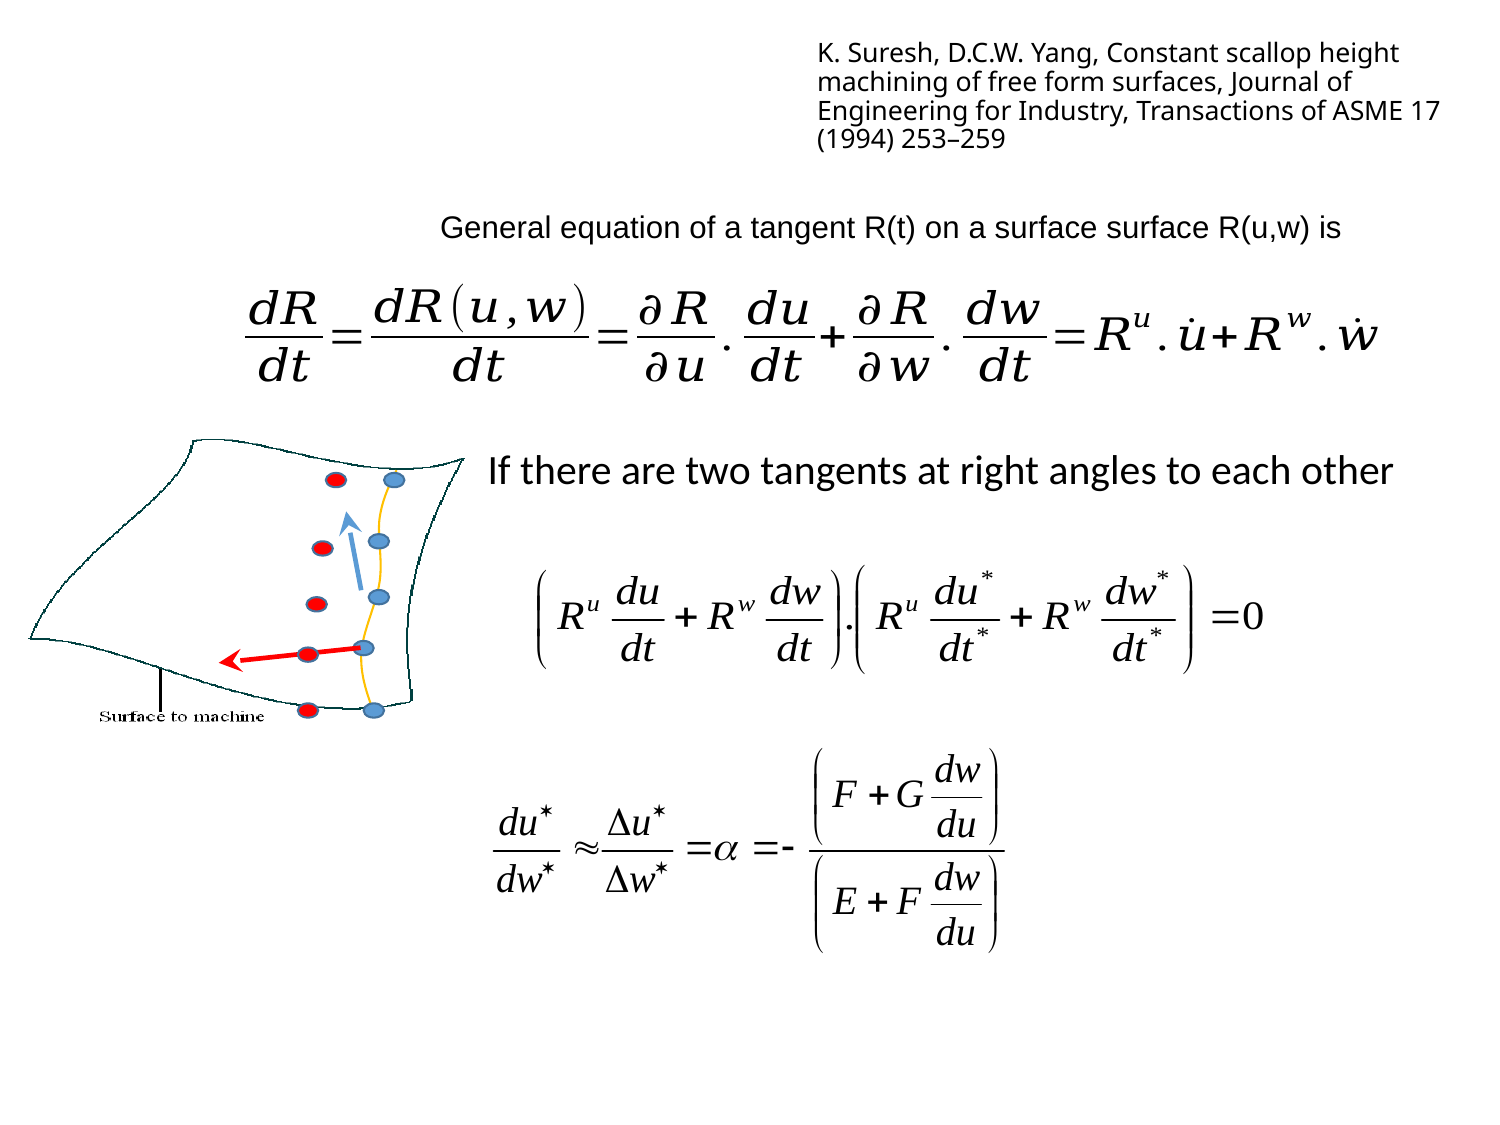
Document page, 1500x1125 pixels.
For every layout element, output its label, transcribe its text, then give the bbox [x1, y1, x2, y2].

title K. Suresh, D.C.W. Yang, Constant scallop height machining of free form surfaces, Journal of Engineering for Industry, Transactions of ASME 17 (1994) 253–259 [802, 31, 1479, 163]
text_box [528, 555, 1273, 684]
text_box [486, 740, 1014, 962]
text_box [0, 397, 486, 768]
list General equation of a tangent R(t) on a surface surface R(u,w) is If there are two tangents at right angles to each other [75, 204, 1425, 943]
